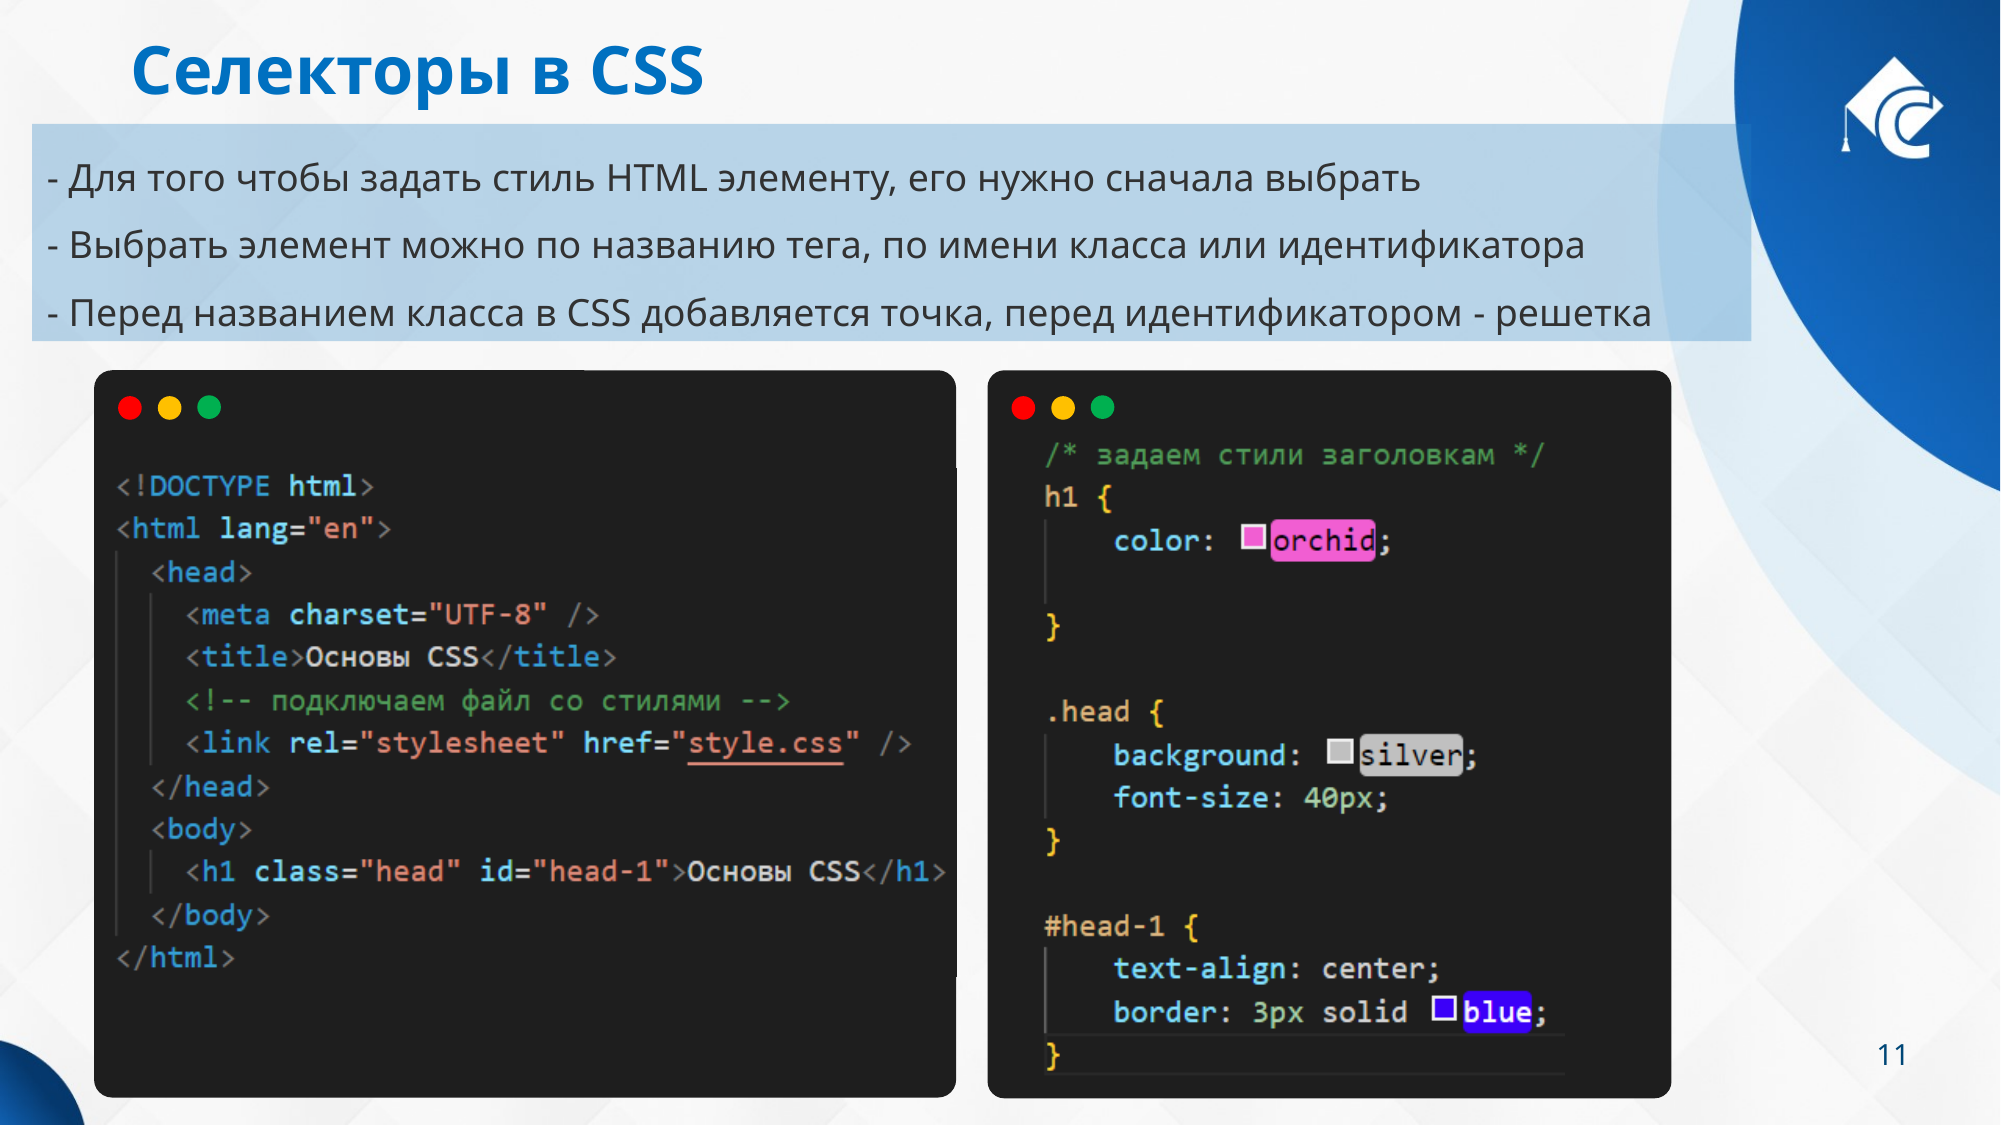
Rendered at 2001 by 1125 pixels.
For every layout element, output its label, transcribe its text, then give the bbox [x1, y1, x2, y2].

text_box [92, 369, 958, 1099]
text_box [196, 394, 222, 420]
text_box [986, 369, 1673, 1100]
text_box - Для того чтобы задать стиль HTML элементу, его нужно сначала выбрать - Выбрать элемент можно по названию тега, по имени класса или идентификатора - Перед названием класса в CSS добавляется точка, перед идентификатором - решетка [32, 123, 1752, 342]
title Селекторы в CSS [115, 21, 1652, 126]
text_box [1050, 395, 1076, 421]
text_box [117, 395, 143, 421]
text_box [156, 395, 183, 421]
picture [0, 0, 2001, 1125]
slide_number 11 [1806, 1026, 1925, 1086]
text_box [1010, 395, 1037, 421]
text_box [1089, 394, 1116, 420]
